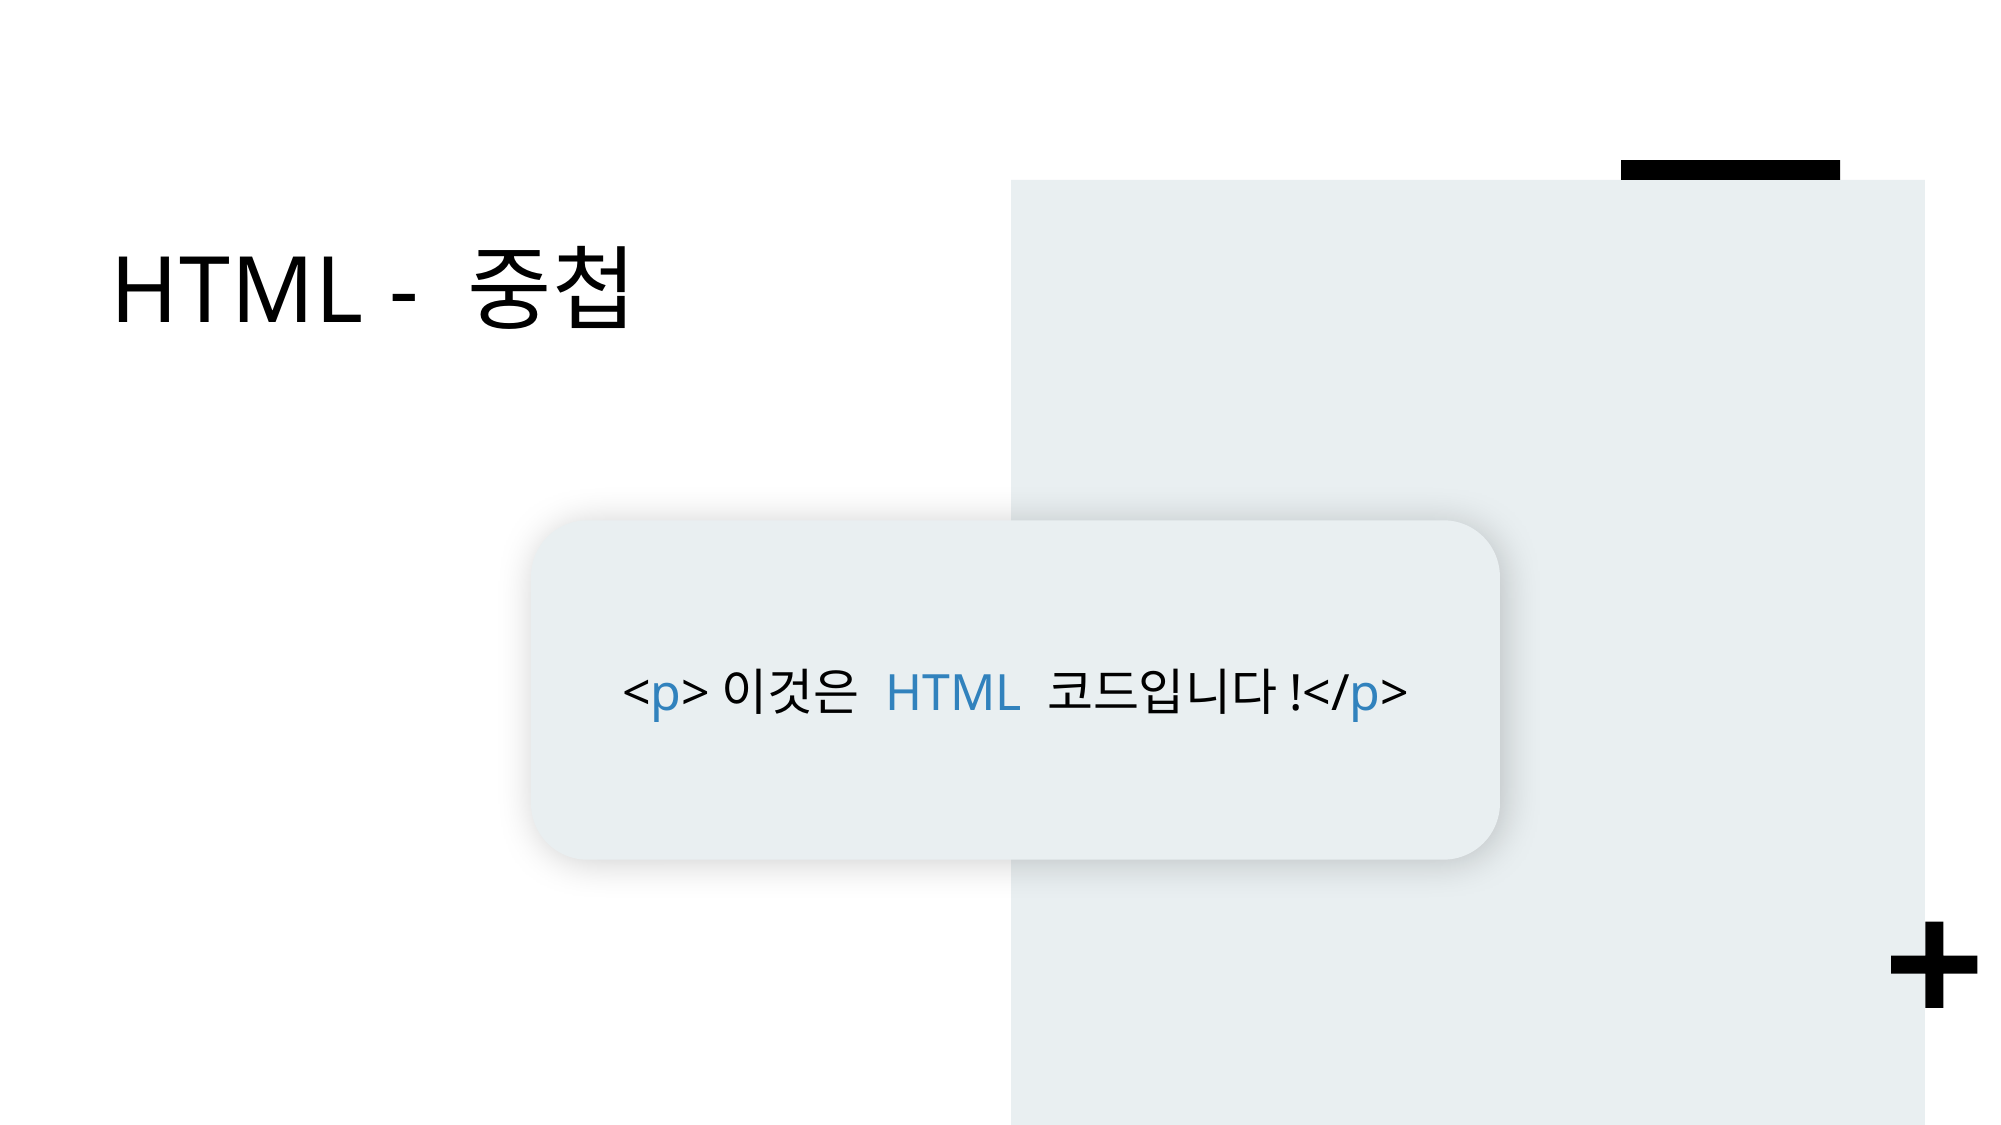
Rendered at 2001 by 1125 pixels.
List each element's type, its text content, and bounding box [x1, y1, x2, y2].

title HTML - 중첩 [92, 197, 1449, 435]
text_box <p>이것은 HTML 코드입니다!</p> [529, 519, 1502, 861]
